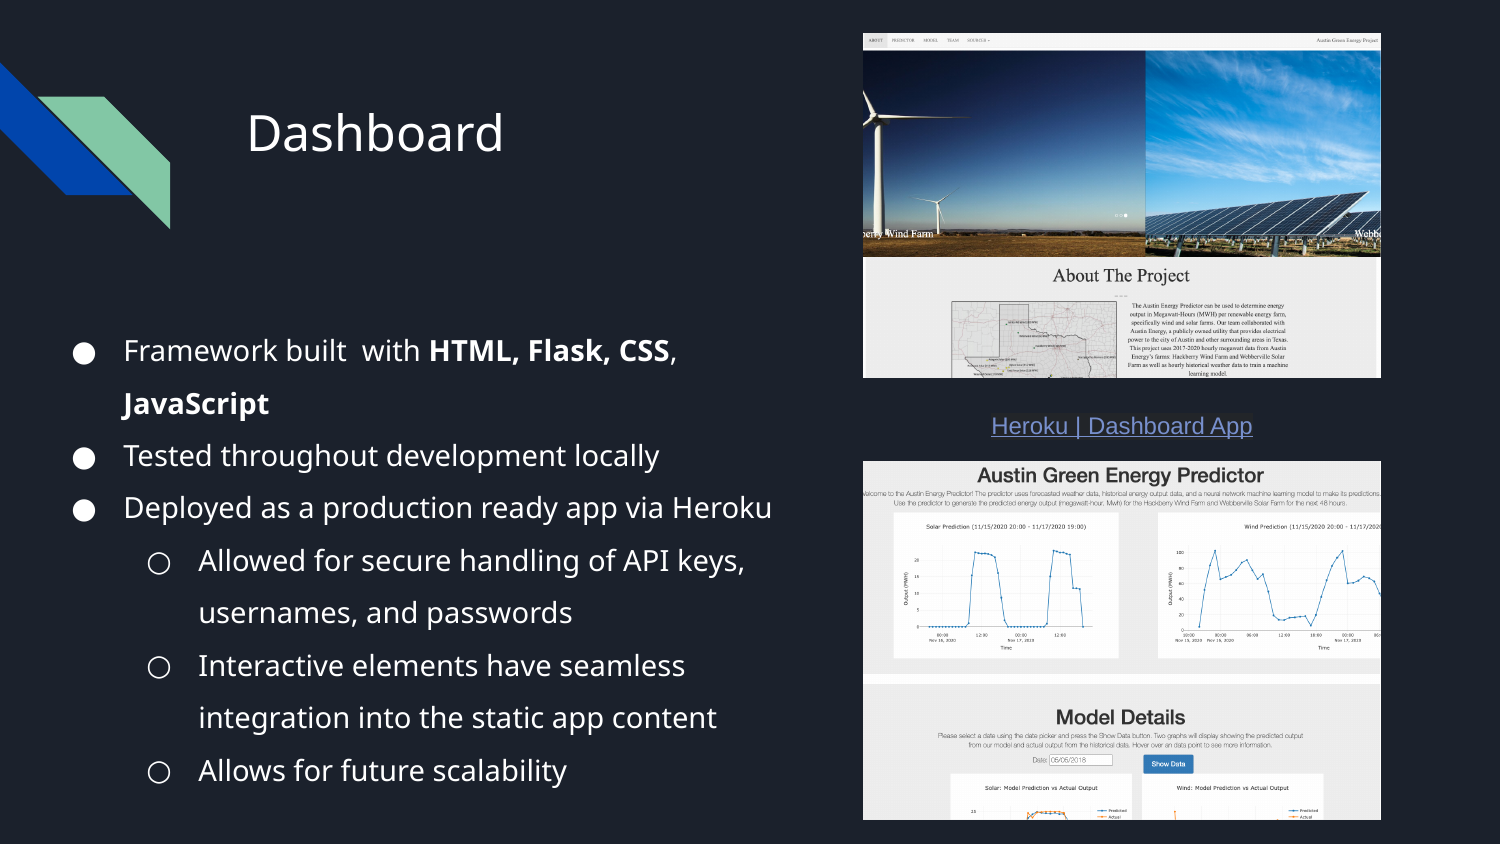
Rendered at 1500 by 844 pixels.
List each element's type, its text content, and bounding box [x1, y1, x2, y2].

picture [863, 33, 1381, 378]
title Dashboard [52, 57, 700, 266]
text_box Framework built with HTML, Flask, CSS, JavaScript Tested throughout development locally Deployed as a production ready app via Heroku Allowed for secure handling of API keys, usernames, and passwords Interactive elements have seamless integration into the static app content Allows for future scalability [33, 300, 830, 802]
picture [863, 461, 1381, 821]
subtitle Heroku | Dashboard App [885, 395, 1359, 459]
